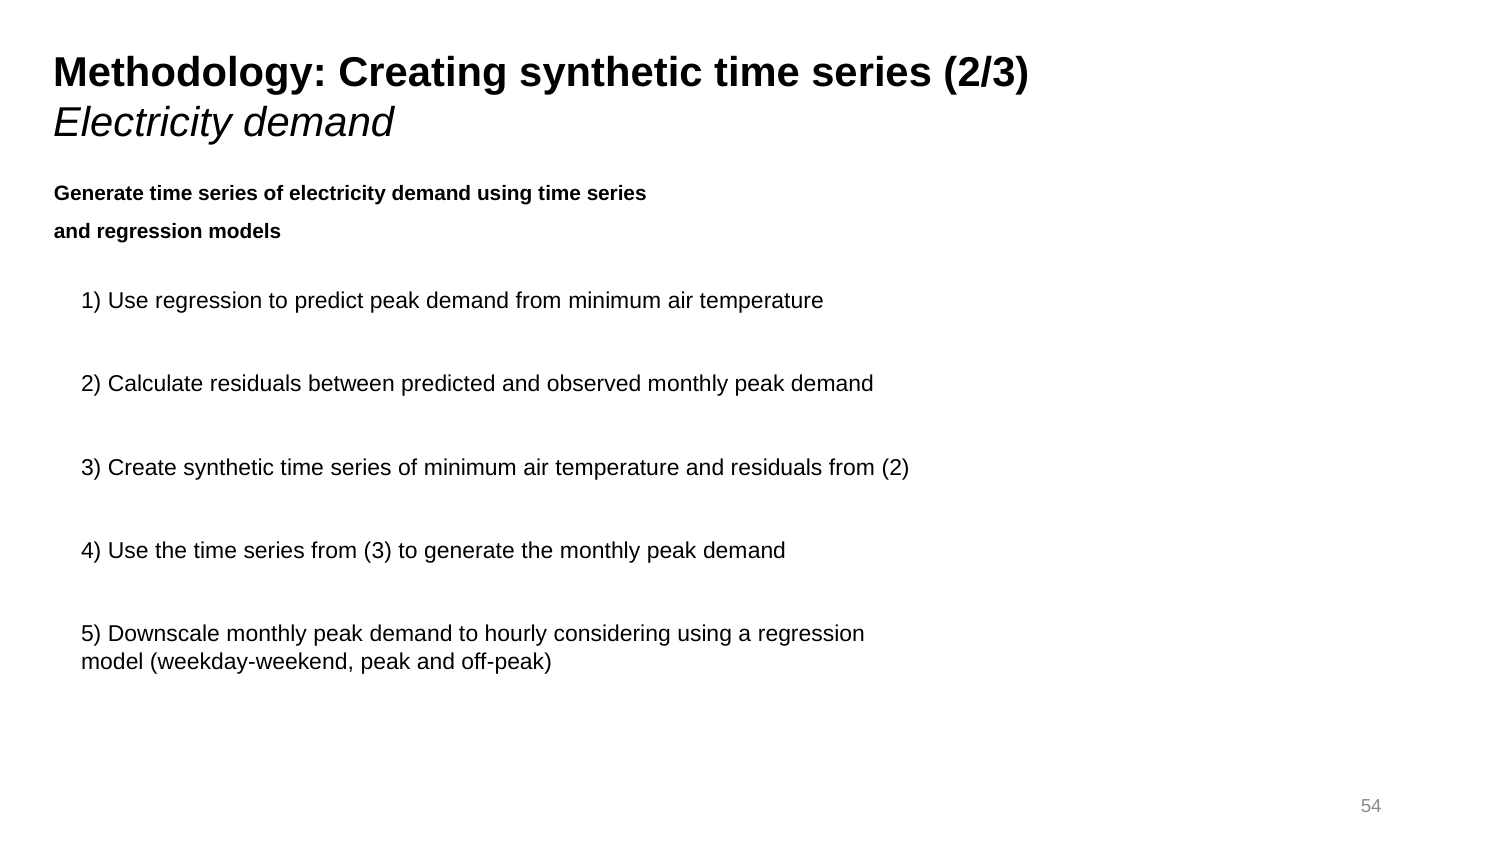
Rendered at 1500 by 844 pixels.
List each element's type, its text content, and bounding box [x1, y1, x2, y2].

text_box 3) Create synthetic time series of minimum air temperature and residuals from (2) [66, 444, 930, 488]
text_box 5) Downscale monthly peak demand to hourly considering using a regression model (weekday-weekend, peak and off-peak) [66, 611, 930, 682]
text_box Generate time series of electricity demand using time series and regression models [53, 167, 734, 243]
slide_number 54 [1059, 782, 1397, 827]
text_box Methodology: Creating synthetic time series (2/3) Electricity demand [53, 45, 1297, 146]
text_box 1) Use regression to predict peak demand from minimum air temperature [66, 278, 930, 321]
text_box 4) Use the time series from (3) to generate the monthly peak demand [66, 528, 930, 571]
text_box 2) Calculate residuals between predicted and observed monthly peak demand [66, 361, 930, 404]
